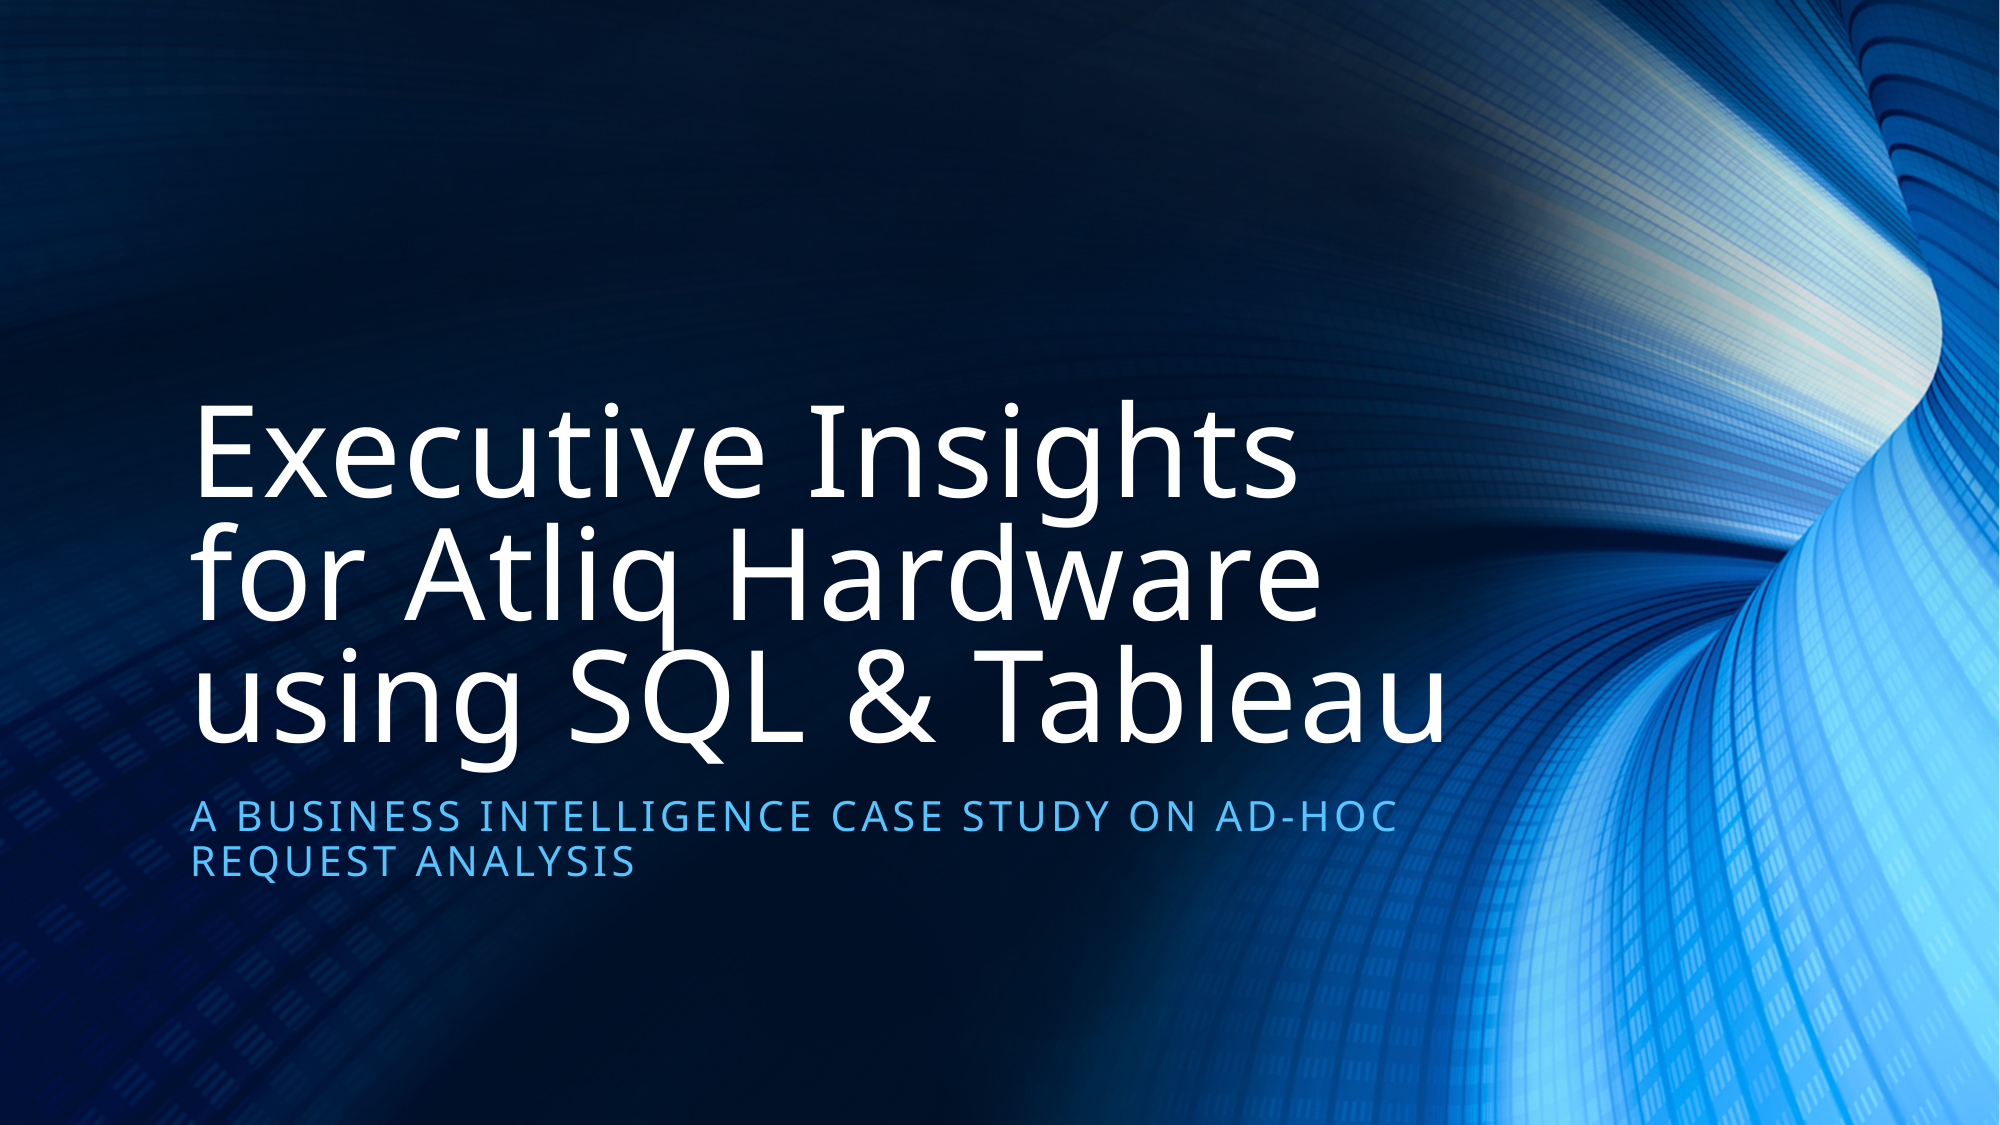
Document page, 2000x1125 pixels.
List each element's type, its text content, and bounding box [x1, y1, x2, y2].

picture [0, 0, 2000, 1125]
subtitle A Business Intelligence Case Study on Ad-Hoc Request Analysis [174, 787, 1525, 988]
title Executive Insights for Atliq Hardware using SQL & Tableau [174, 299, 1525, 775]
